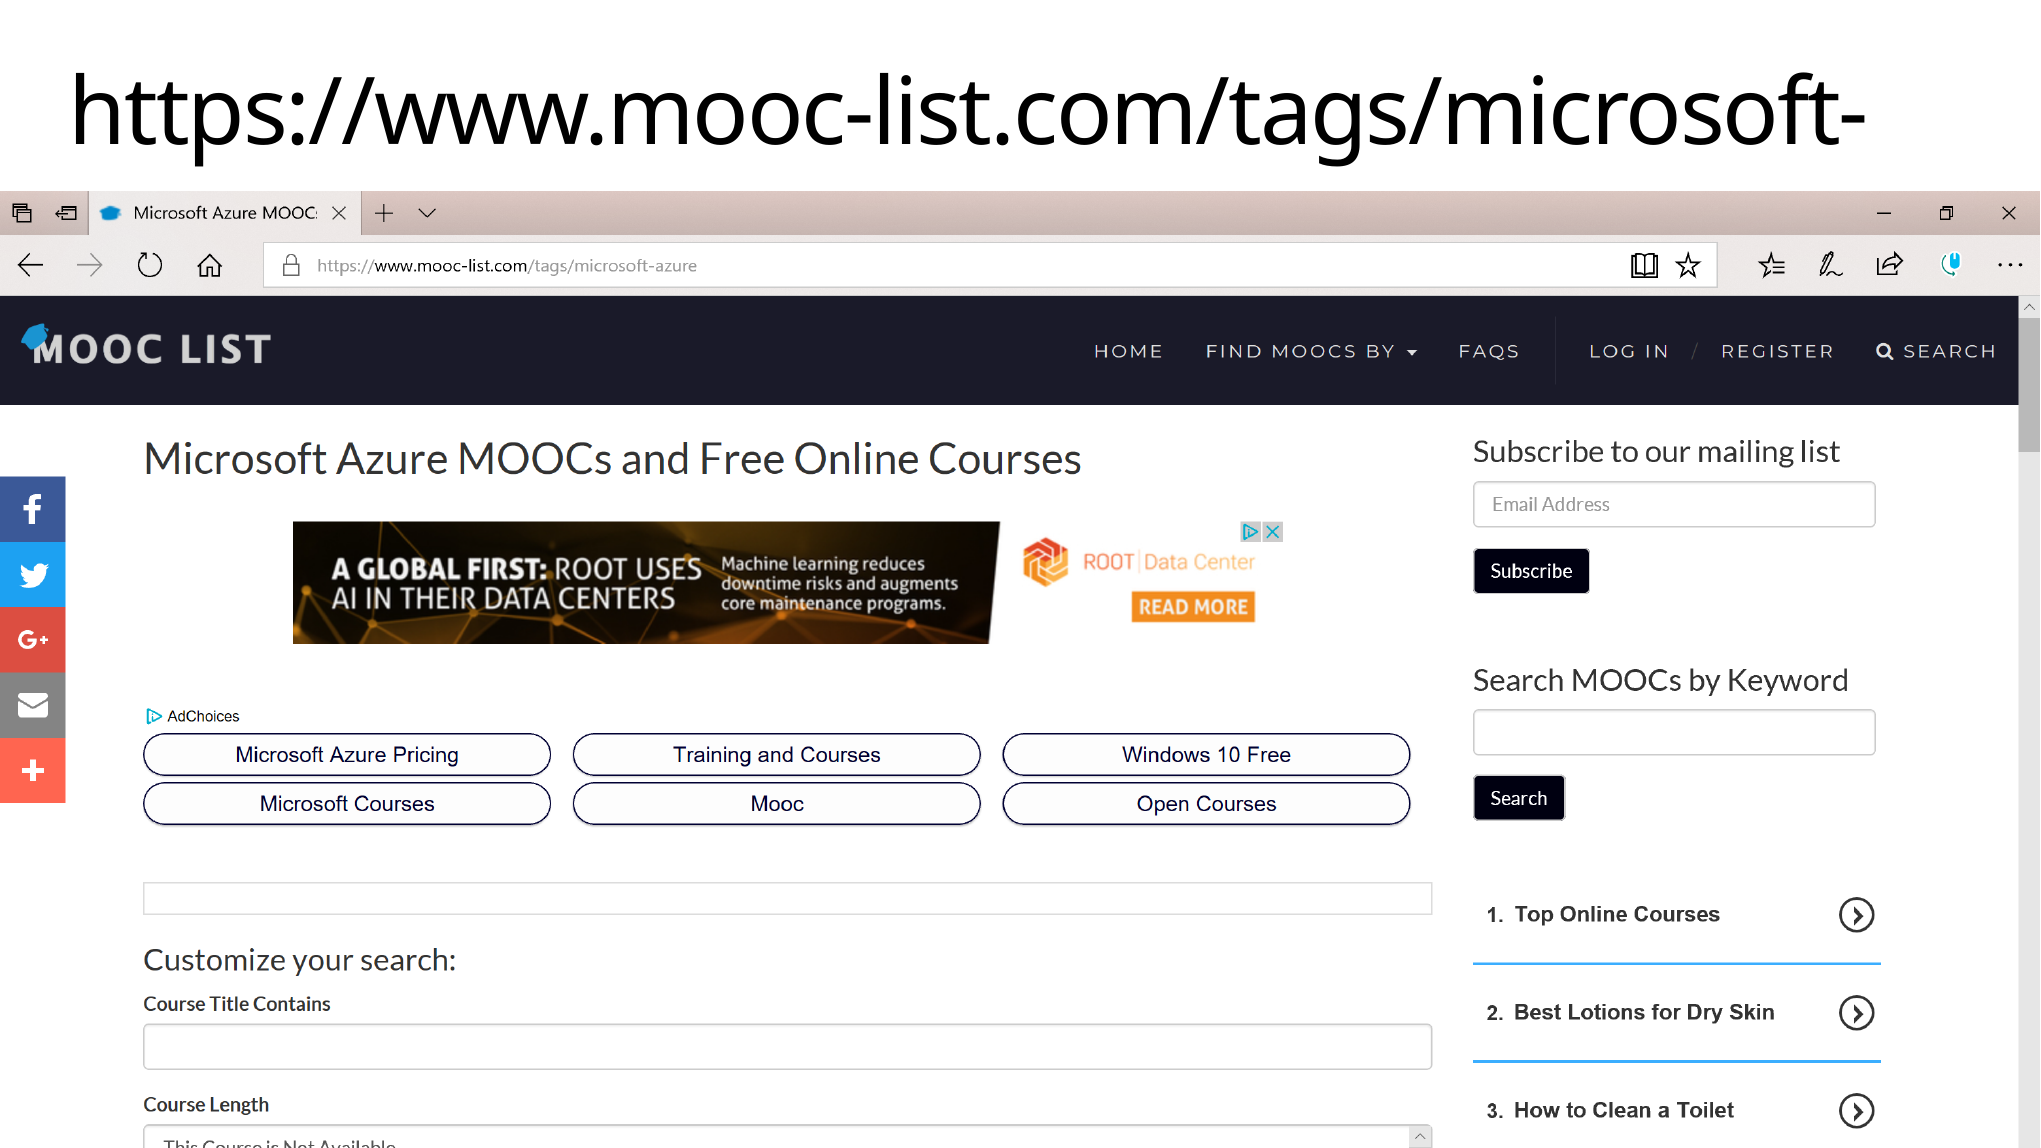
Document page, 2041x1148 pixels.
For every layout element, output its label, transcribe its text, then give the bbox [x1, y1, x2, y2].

picture [0, 191, 2041, 1148]
title https://www.mooc-list.com/tags/microsoft-azure [45, 48, 1996, 191]
